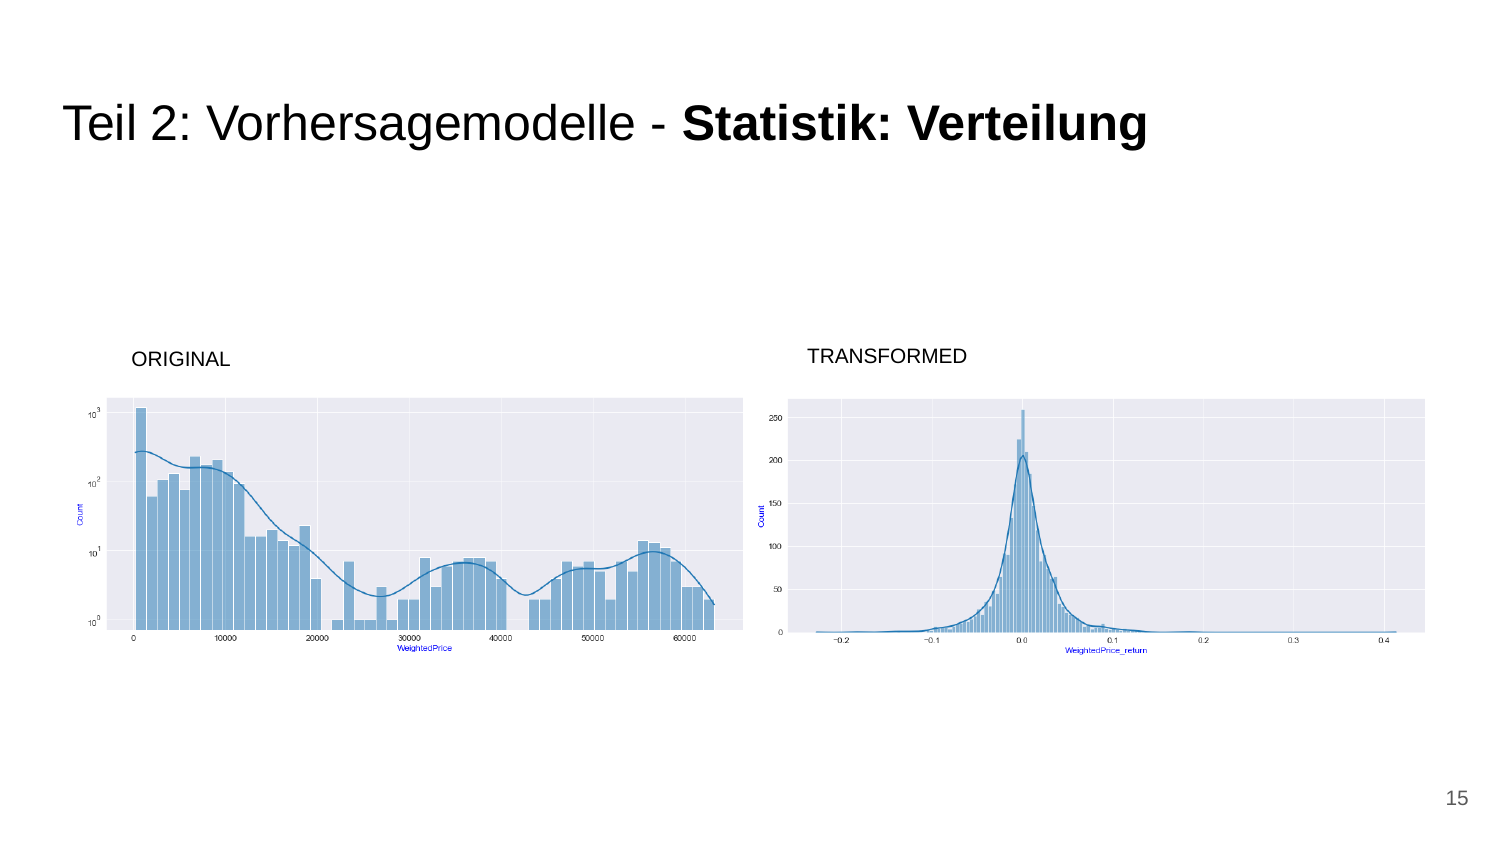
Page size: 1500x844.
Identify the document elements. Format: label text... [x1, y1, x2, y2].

title Teil 2: Vorhersagemodelle - Statistik: Verteilung [51, 72, 1449, 167]
slide_number ‹#› [1389, 764, 1480, 830]
text_box ORIGINAL [120, 312, 384, 376]
picture [73, 391, 1431, 660]
text_box TRANSFORMED [795, 309, 1060, 374]
